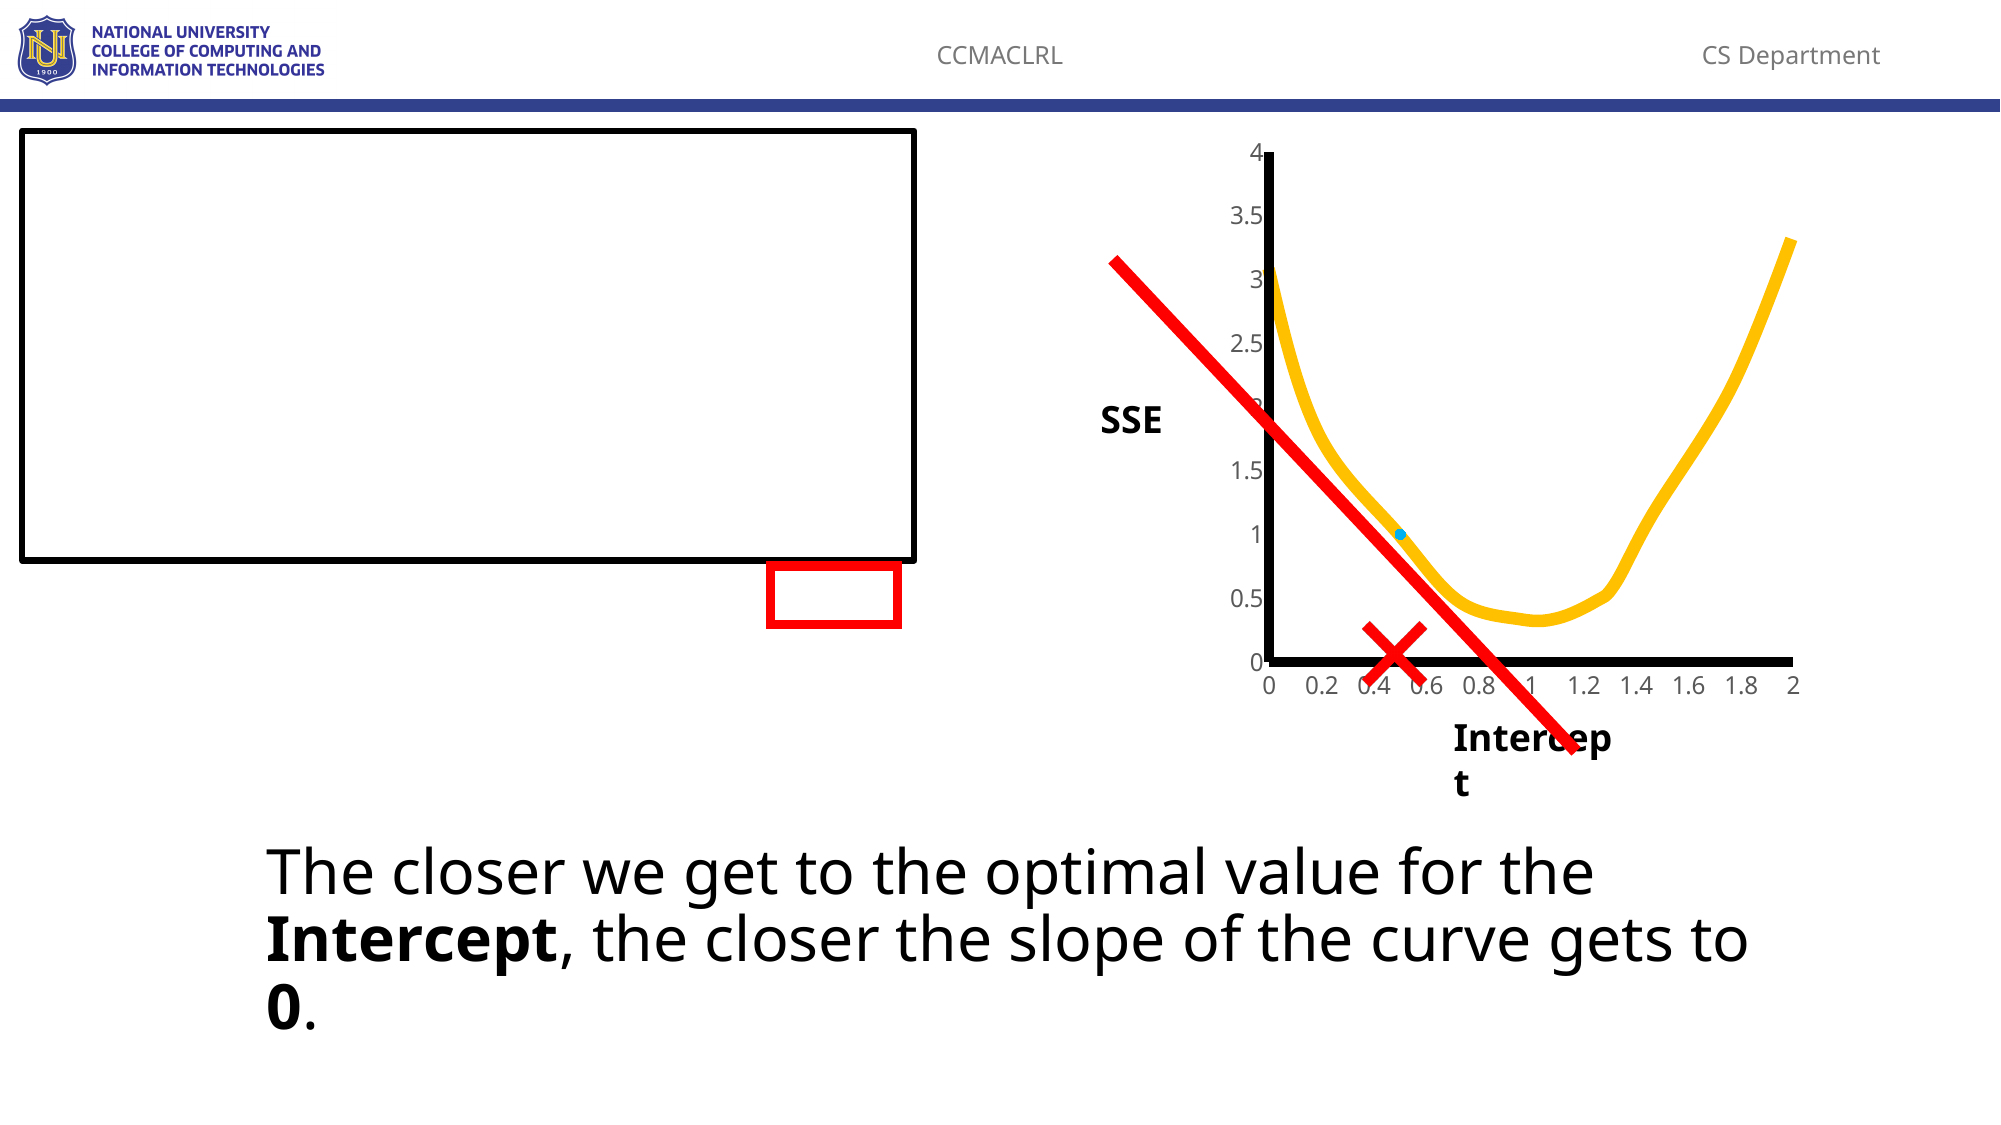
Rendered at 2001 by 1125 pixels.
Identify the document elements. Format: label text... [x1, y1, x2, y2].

text_box SSE [1085, 388, 1112, 449]
text_box The closer we get to the optimal value for the Intercept, the closer the slope of the curve gets to 0. [251, 833, 1815, 976]
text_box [1112, 258, 1577, 752]
text_box Intercept [1438, 706, 1642, 812]
text_box [769, 564, 899, 626]
picture [0, 0, 337, 99]
chart [1229, 133, 1801, 704]
